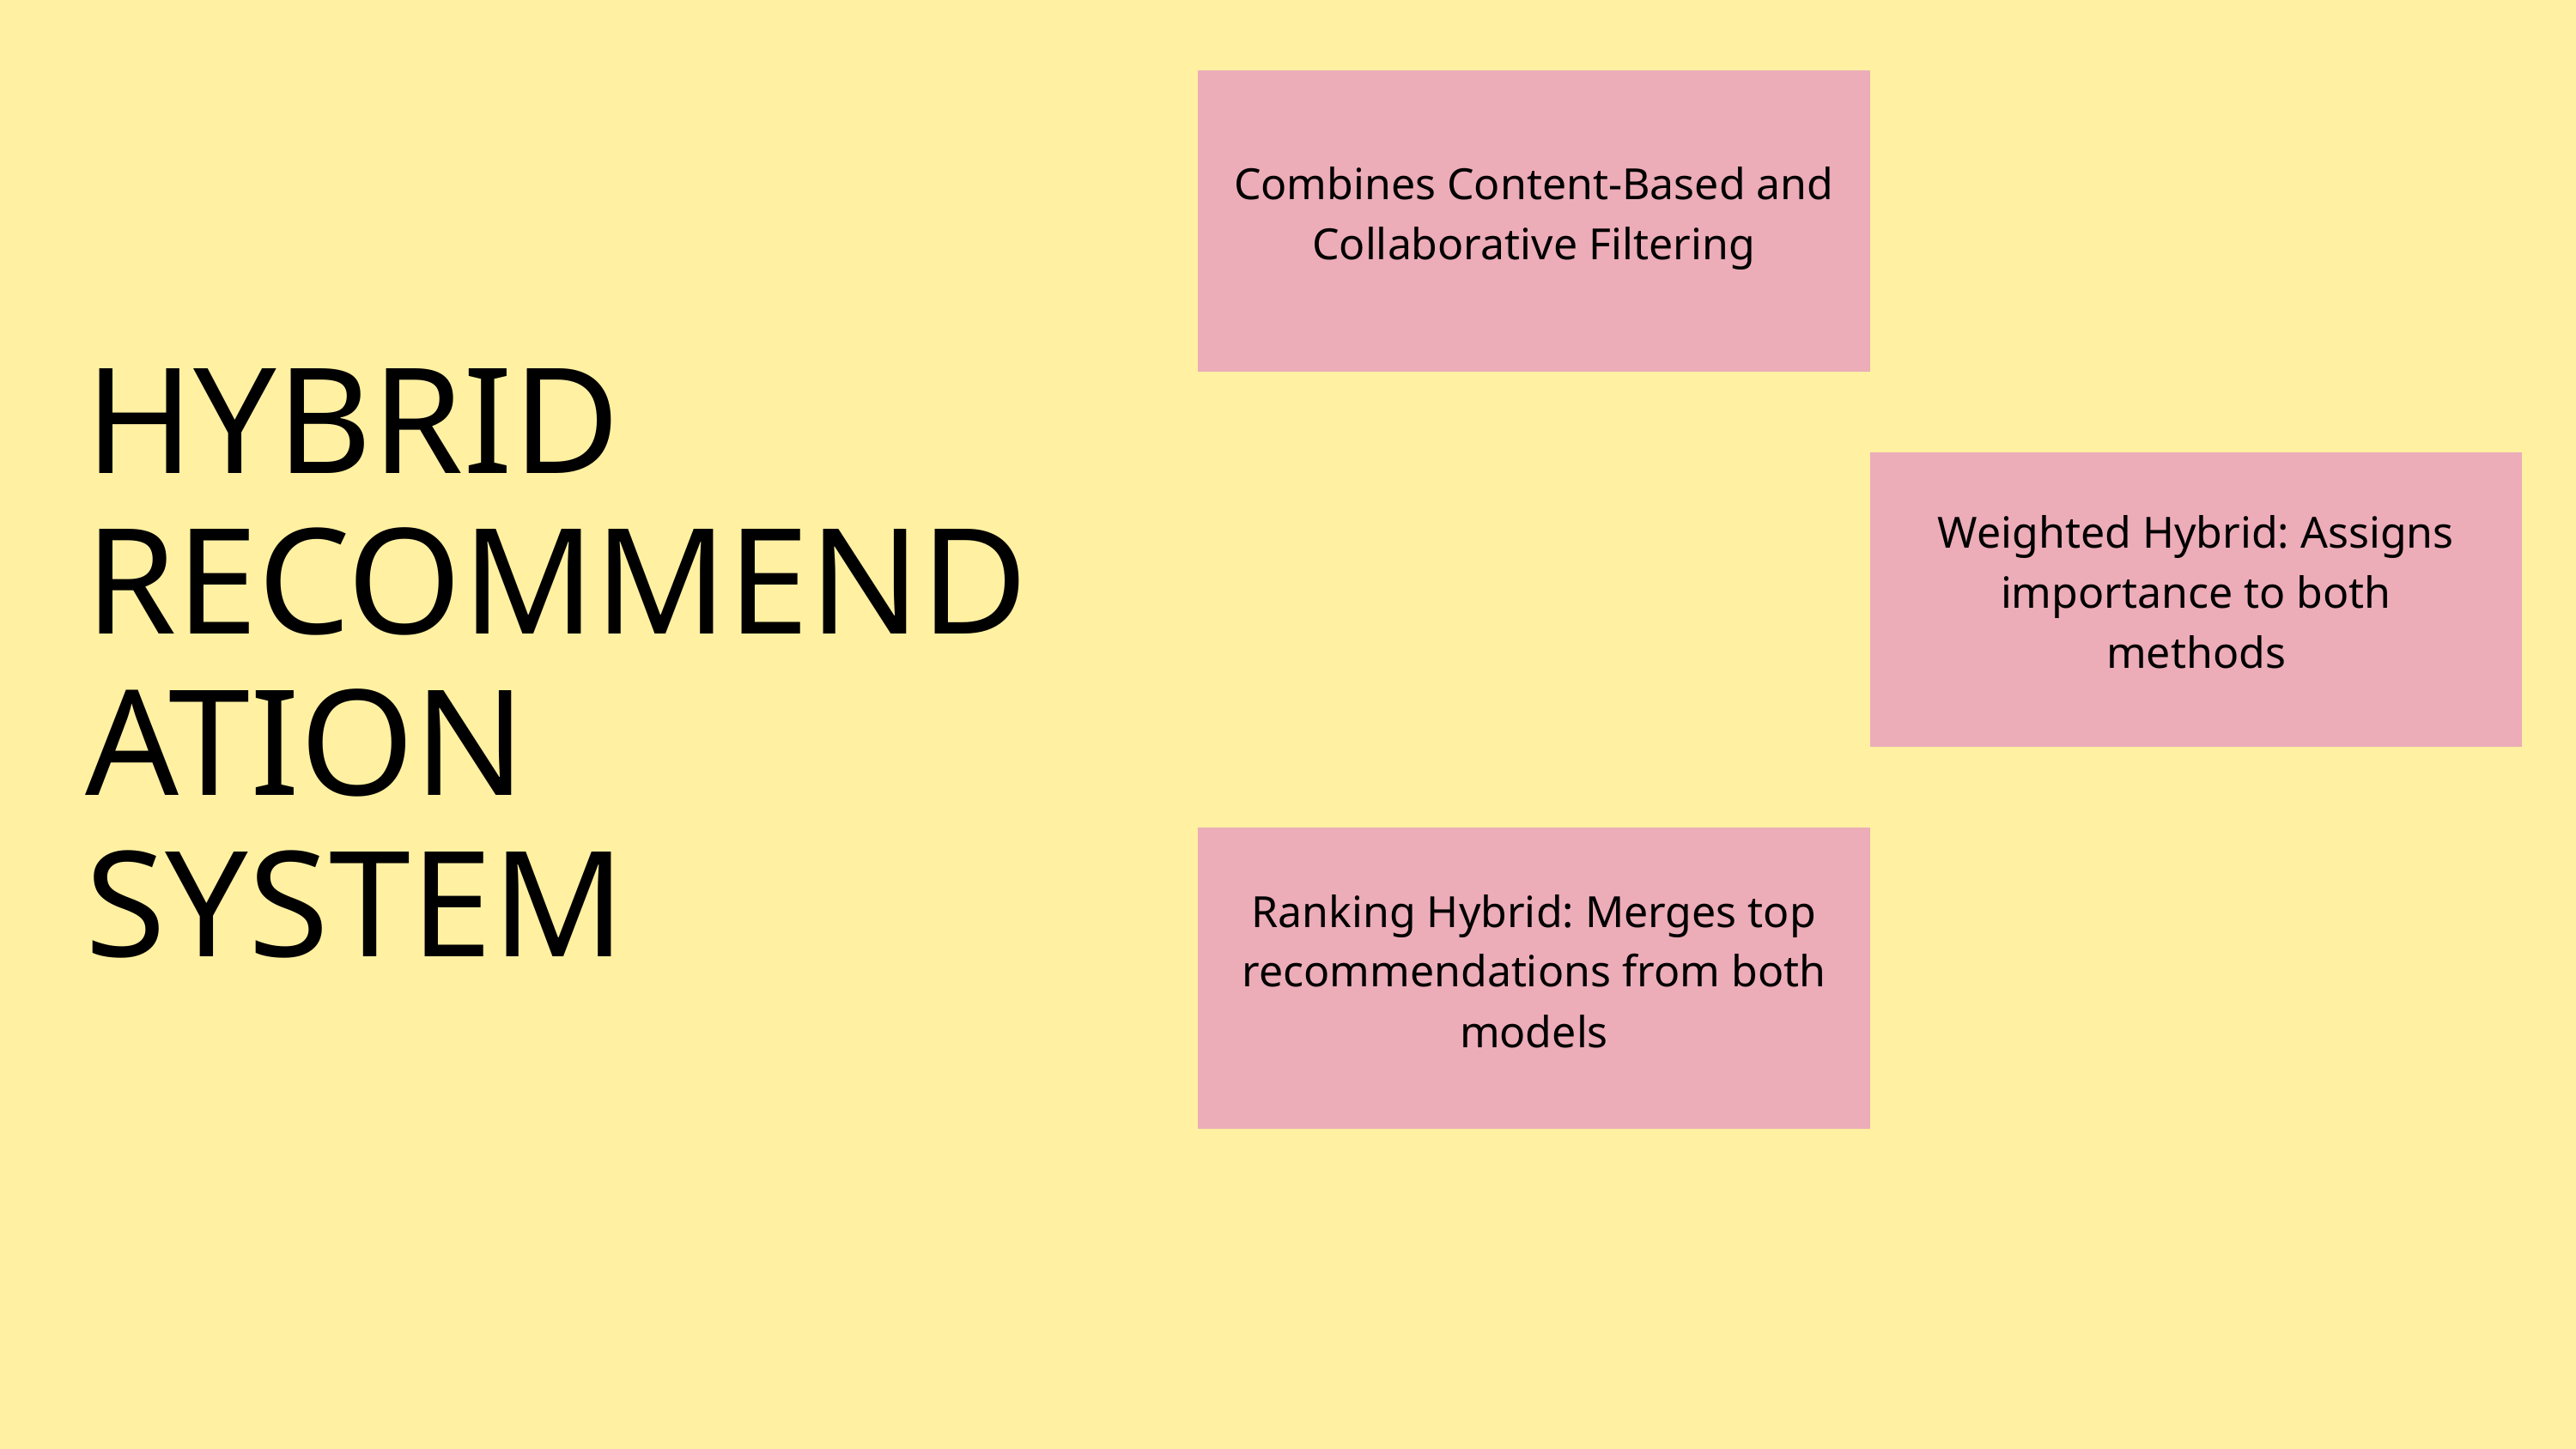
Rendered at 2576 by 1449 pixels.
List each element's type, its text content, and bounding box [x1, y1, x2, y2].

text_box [1197, 70, 1871, 373]
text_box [1197, 828, 1871, 1130]
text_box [1869, 452, 2523, 748]
text_box HYBRID RECOMMENDATION SYSTEM [85, 341, 1092, 986]
